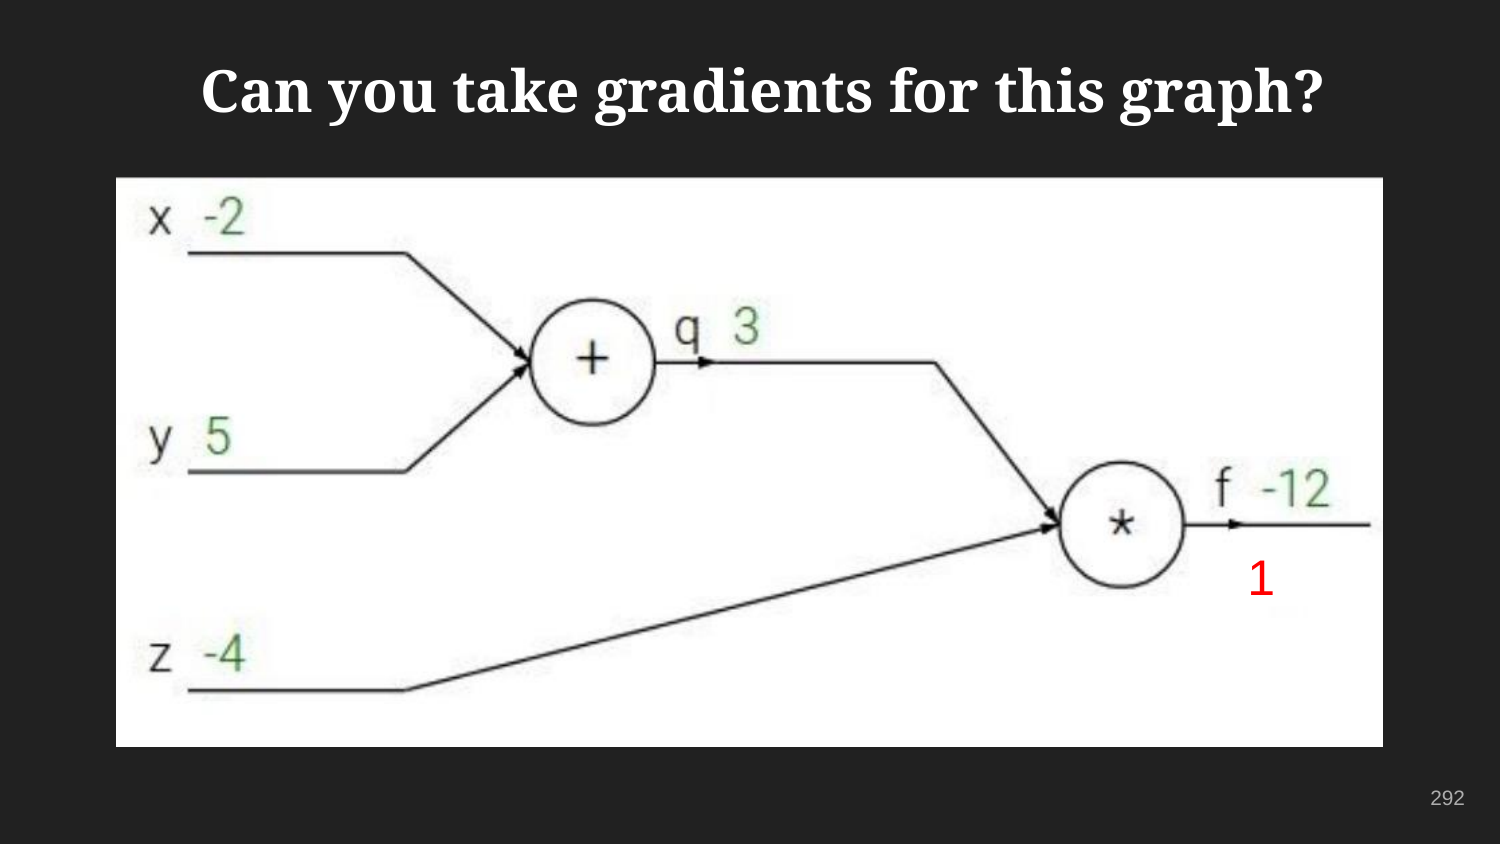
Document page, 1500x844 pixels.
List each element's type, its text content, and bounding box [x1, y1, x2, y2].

picture [116, 177, 1384, 747]
title Can you take gradients for this graph? [99, 38, 1428, 164]
slide_number 292 [1389, 764, 1480, 830]
